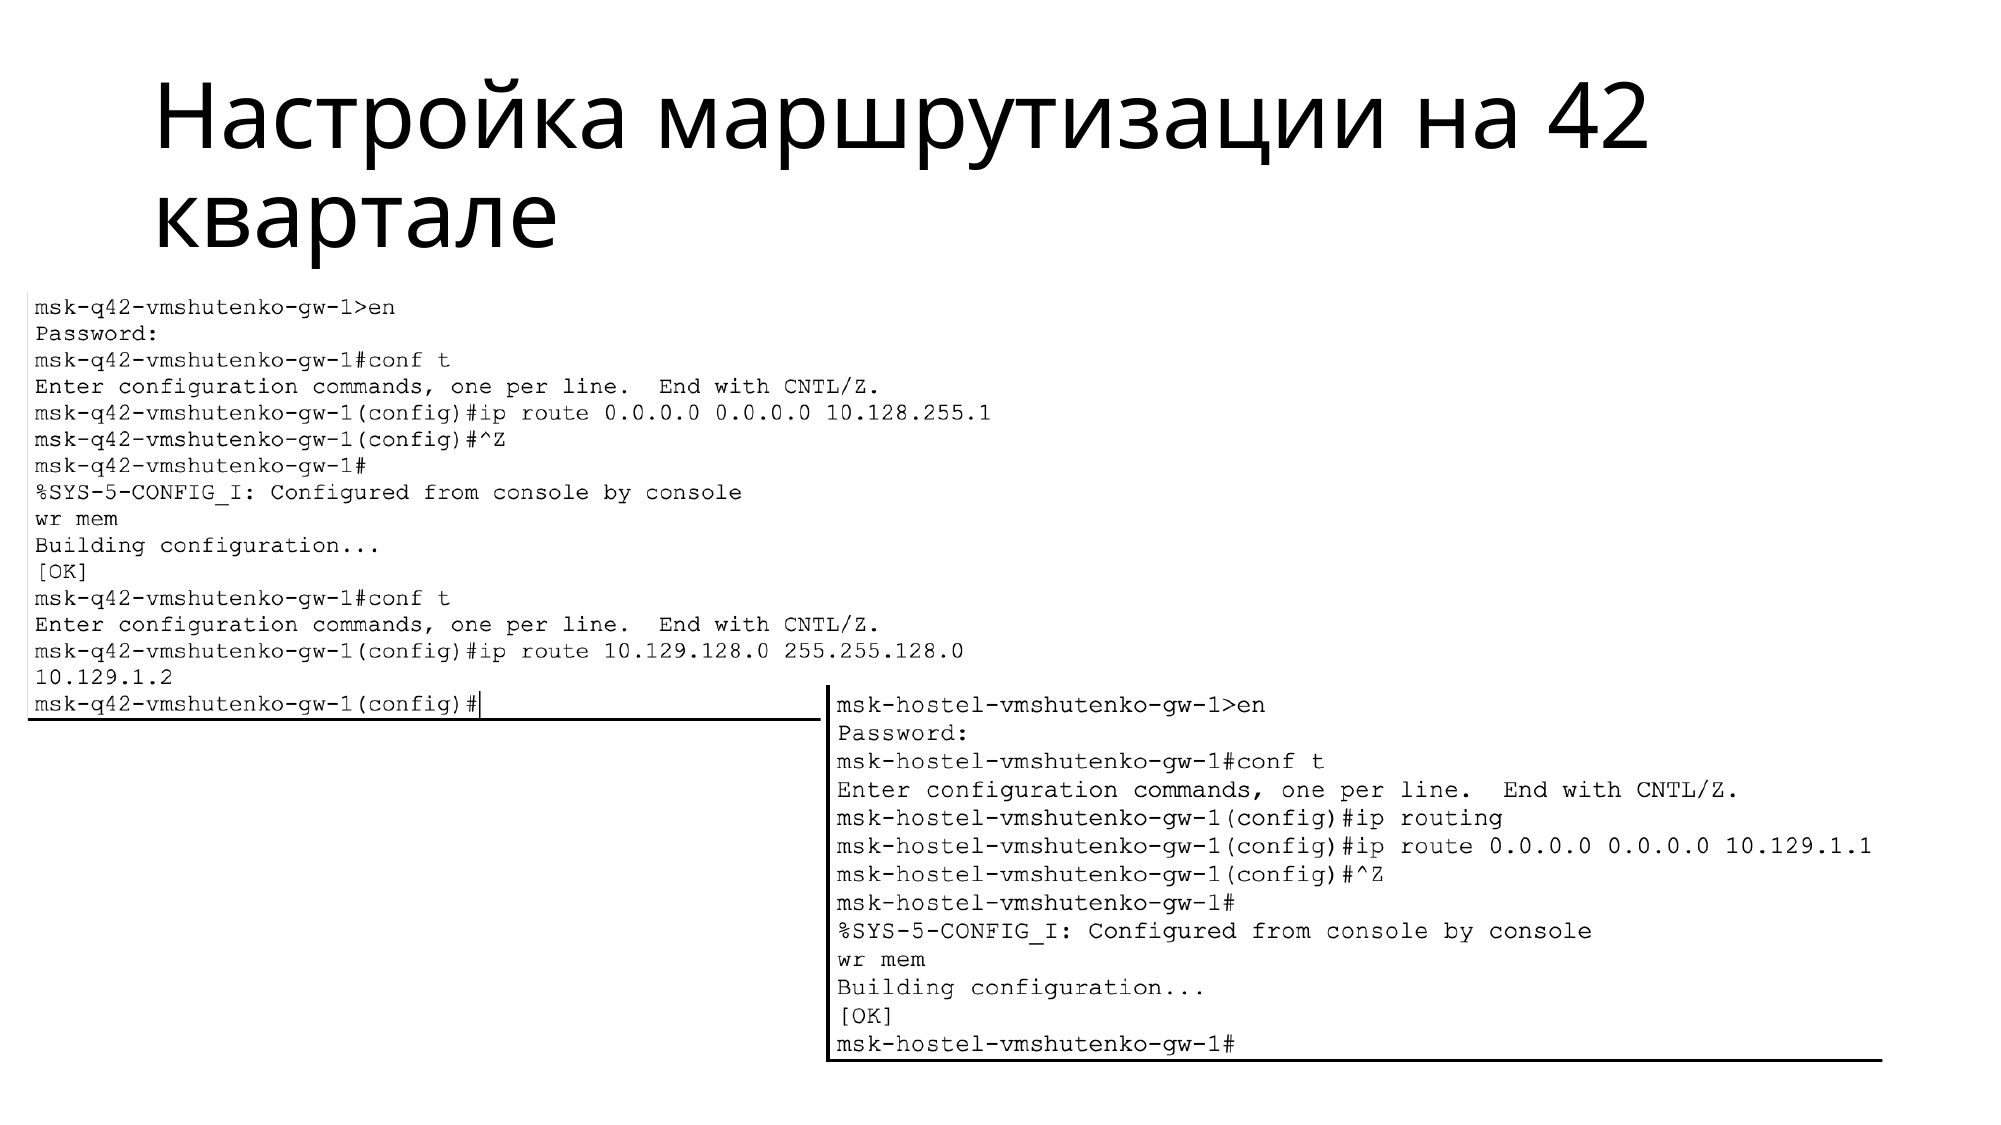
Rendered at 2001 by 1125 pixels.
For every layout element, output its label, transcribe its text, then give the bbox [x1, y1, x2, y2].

title Настройка маршрутизации на 42 квартале [137, 59, 1863, 278]
picture [27, 292, 1883, 1065]
